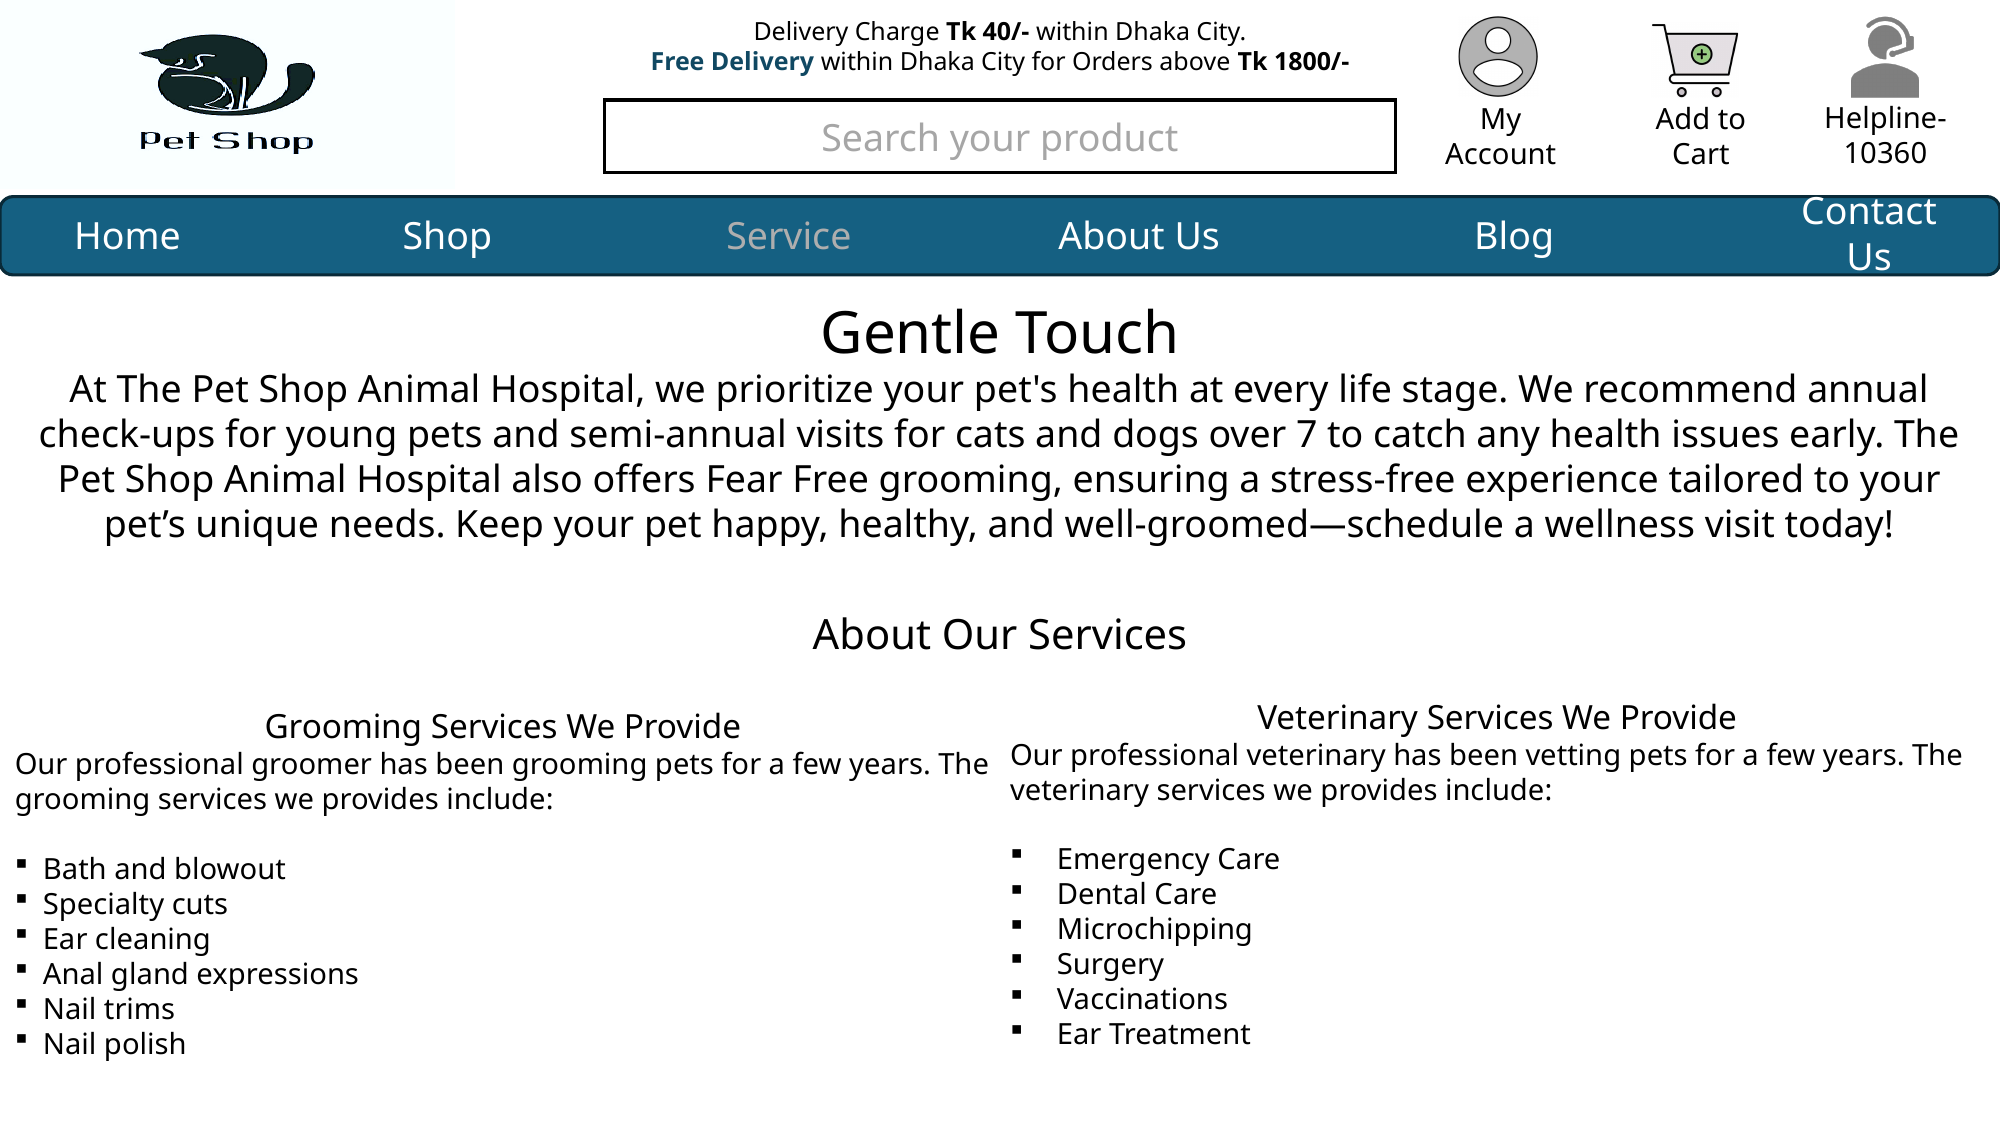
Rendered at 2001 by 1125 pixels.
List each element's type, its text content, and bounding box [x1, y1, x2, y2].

picture [1651, 21, 1739, 98]
picture [1834, 5, 1936, 108]
text_box About Our Services [497, 600, 1503, 666]
text_box About Us [1029, 198, 1249, 270]
text_box Delivery Charge Tk 40/- within Dhaka City. Free Delivery within Dhaka City for Orders above Tk 1800/- [555, 8, 1445, 143]
text_box Shop [338, 198, 557, 270]
text_box My Account [1409, 93, 1592, 178]
text_box Search your product [603, 143, 1397, 174]
text_box Home [18, 198, 237, 270]
text_box Grooming Services We Provide Our professional groomer has been grooming pets for a few years. The grooming services we provides include: Bath and blowout Specialty cuts Ear cleaning Anal gland expressions Nail trims Nail polish [0, 697, 1007, 1068]
picture [1457, 16, 1539, 97]
text_box Contact Us [1760, 196, 1979, 269]
text_box Helpline- 10360 [1794, 92, 1977, 178]
picture [0, 0, 456, 189]
text_box Add to Cart [1609, 93, 1792, 178]
text_box Service [680, 198, 899, 270]
text_box [0, 195, 2000, 277]
text_box Gentle Touch At The Pet Shop Animal Hospital, we prioritize your pet's health at every life stage. We recommend annual check-ups for young pets and semi-annual visits for cats and dogs over 7 to catch any health issues early. The Pet Shop Animal Hospital also offers Fear Free grooming, ensuring a stress-free experience tailored to your pet’s unique needs. Keep your pet happy, healthy, and well-groomed—schedule a wellness visit today! [0, 287, 2000, 553]
text_box Veterinary Services We Provide Our professional veterinary has been vetting pets for a few years. The veterinary services we provides include: Emergency Care Dental Care Microchipping Surgery Vaccinations Ear Treatment [995, 688, 2000, 1058]
text_box Blog [1404, 198, 1624, 270]
